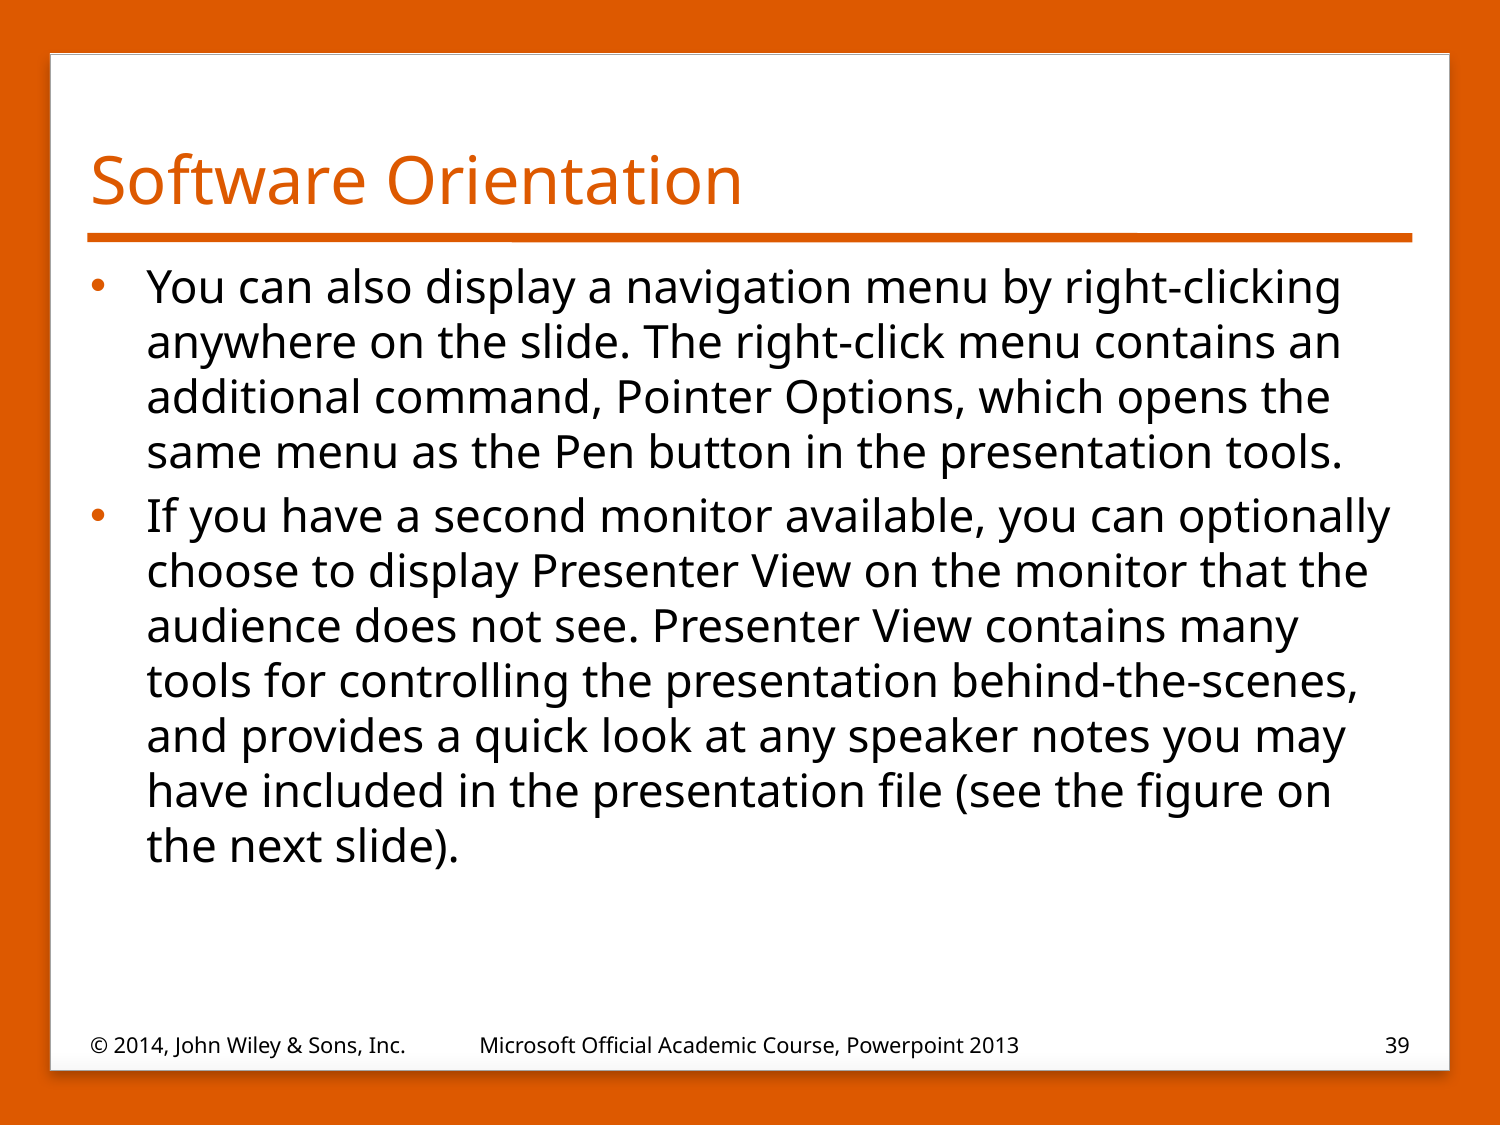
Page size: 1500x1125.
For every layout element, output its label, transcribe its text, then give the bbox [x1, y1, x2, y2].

slide_number 39 [1074, 1024, 1426, 1103]
list You can also display a navigation menu by right-clicking anywhere on the slide. The right-click menu contains an additional command, Pointer Options, which opens the same menu as the Pen button in the presentation tools. If you have a second monitor available, you can optionally choose to display Presenter View on the monitor that the audience does not see. Presenter View contains many tools for controlling the presentation behind-the-scenes, and provides a quick look at any speaker notes you may have included in the presentation file (see the figure on the next slide). [75, 249, 1425, 1063]
footer Microsoft Official Academic Course, Powerpoint 2013 [449, 1024, 1051, 1103]
slide_number © 2014, John Wiley & Sons, Inc. [74, 1024, 426, 1103]
title Software Orientation [74, 74, 1426, 226]
